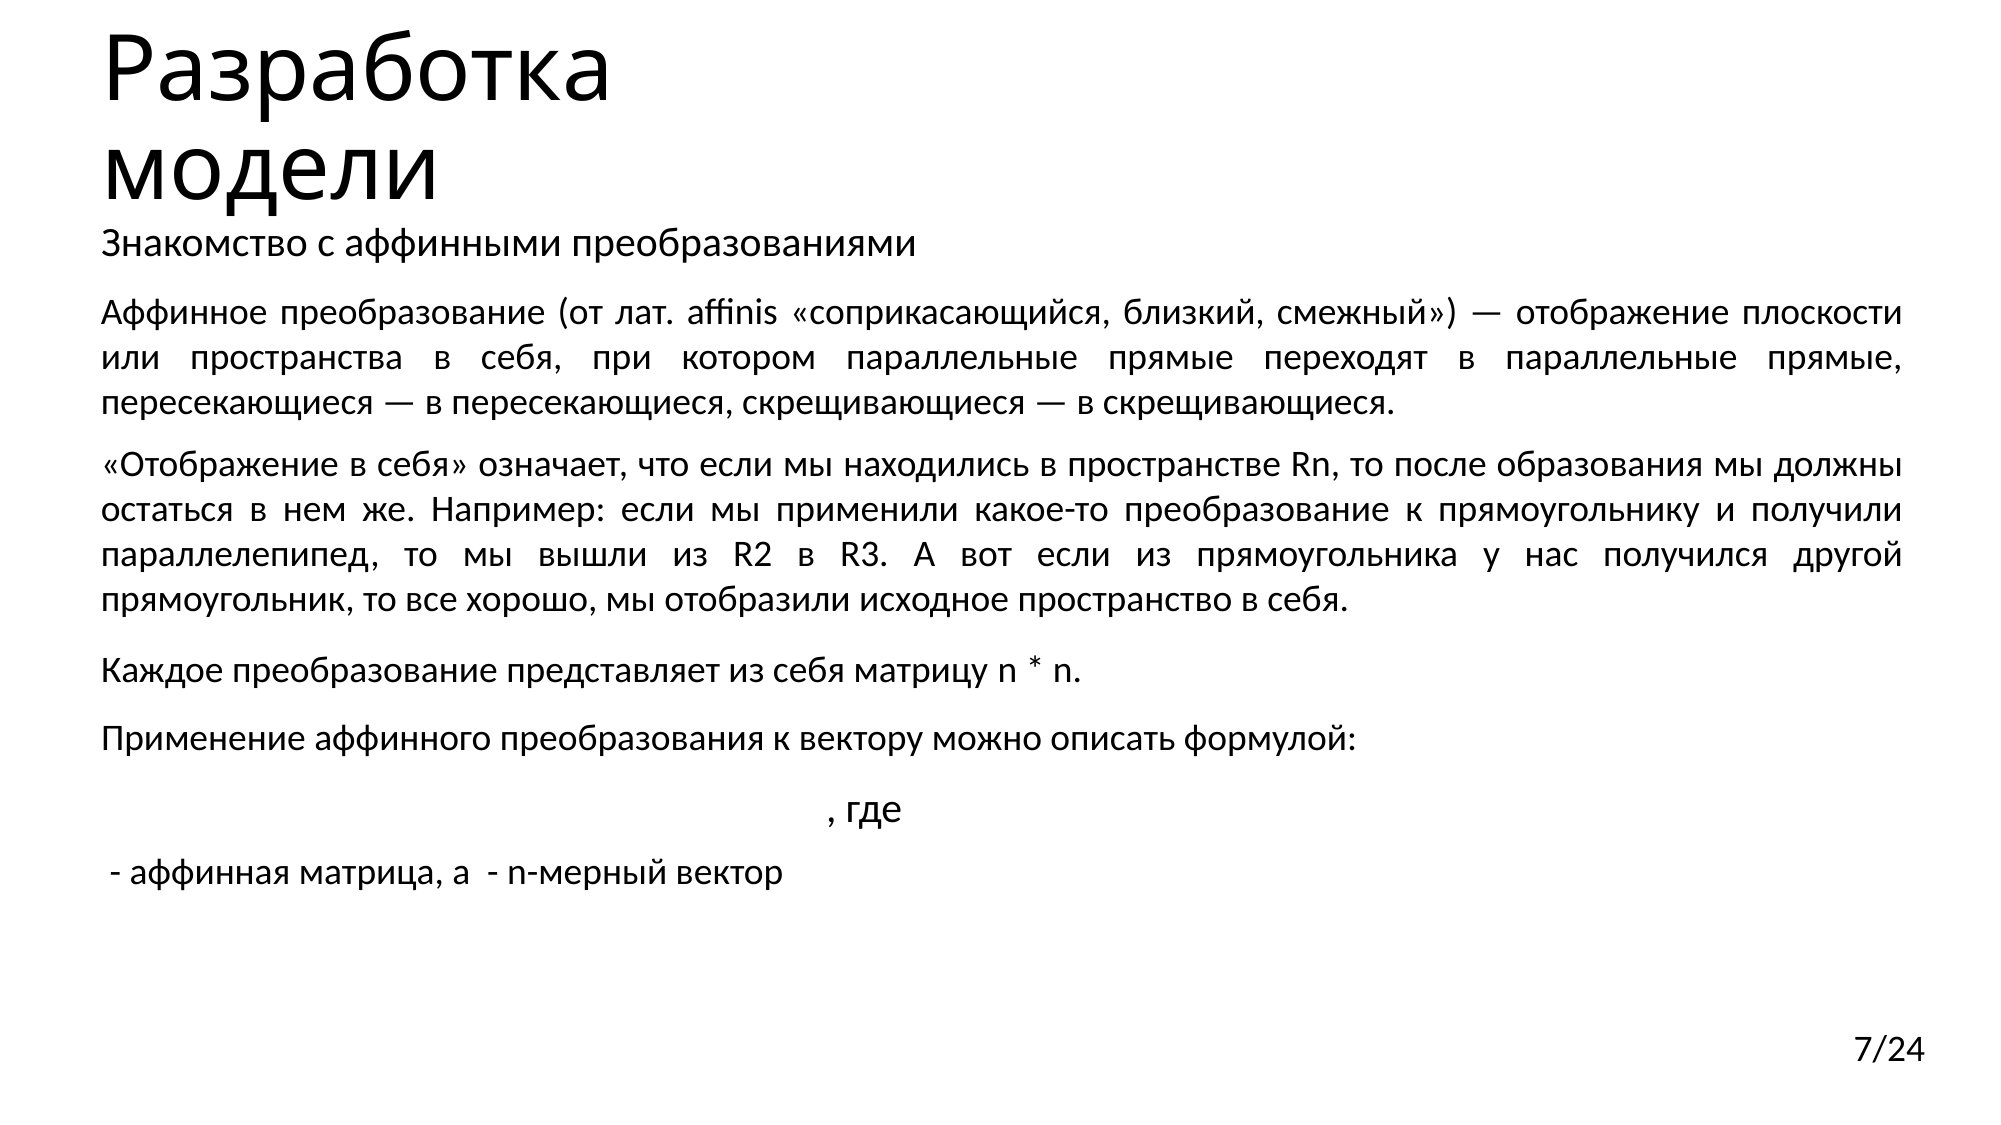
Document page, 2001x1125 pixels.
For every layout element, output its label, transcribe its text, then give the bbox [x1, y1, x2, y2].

text_box Применение аффинного преобразования к вектору можно описать формулой: [86, 705, 1384, 766]
text_box Знакомство с аффинными преобразованиями [86, 207, 1087, 273]
text_box Каждое преобразование представляет из себя матрицу n * n. [86, 637, 1384, 698]
title Разработка модели [86, 11, 927, 207]
text_box 7/24 [1811, 1016, 1940, 1076]
text_box Аффинное преобразование (от лат. affinis «соприкасающийся, близкий, смежный») — отображение плоскости или пространства в себя, при котором параллельные прямые переходят в параллельные прямые, пересекающиеся — в пересекающиеся, скрещивающиеся — в скрещивающиеся. «Отображение в себя» означает, что если мы находились в пространстве Rn, то после образования мы должны остаться в нем же. Например: если мы применили какое-то преобразование к прямоугольнику и получили параллелепипед, то мы вышли из R2 в R3. А вот если из прямоугольника у нас получился другой прямоугольник, то все хорошо, мы отобразили исходное пространство в себя. [86, 280, 1920, 627]
